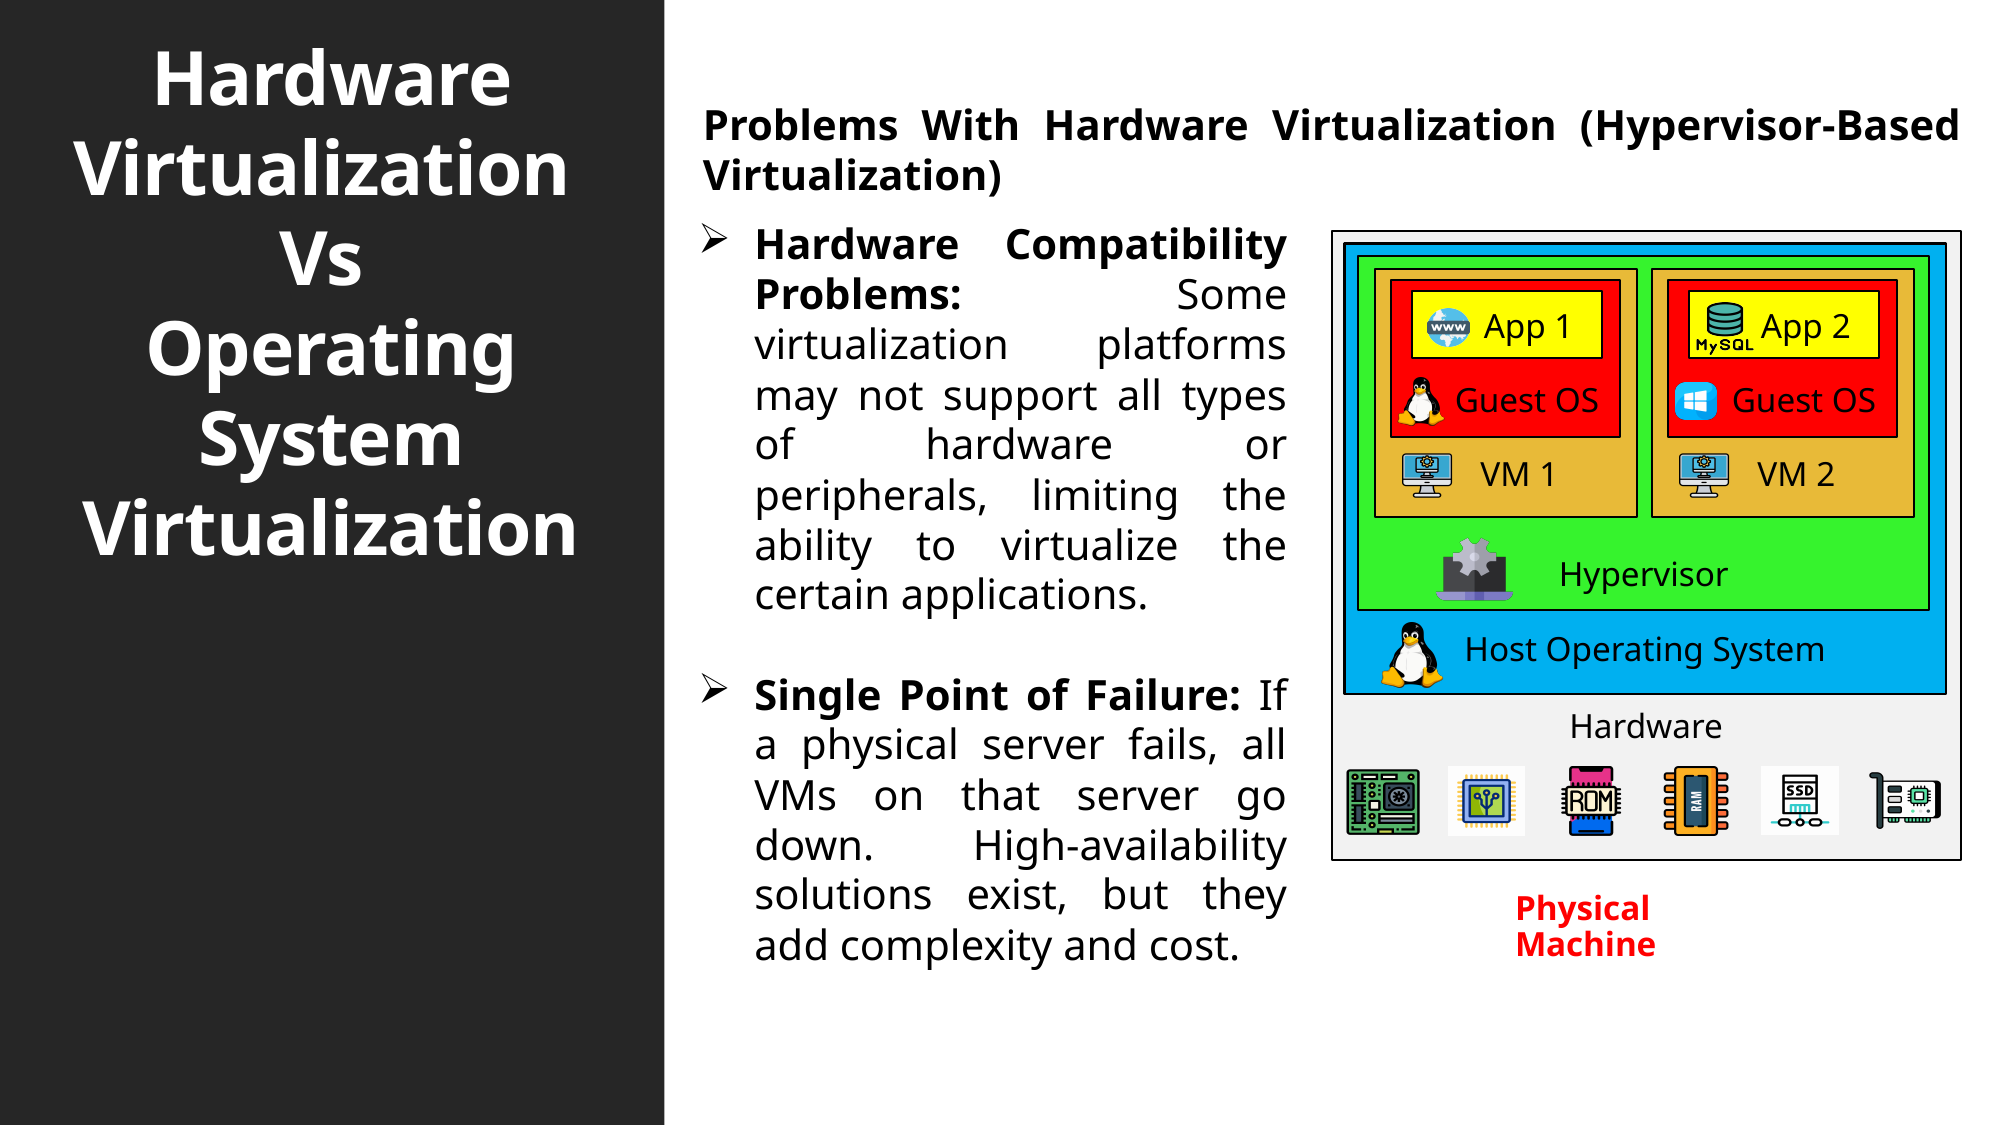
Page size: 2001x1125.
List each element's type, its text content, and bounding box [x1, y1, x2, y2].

text_box [0, 0, 666, 1125]
text_box [666, 0, 2000, 1125]
text_box Problems With Hardware Virtualization (Hypervisor-Based Virtualization) [688, 91, 1977, 256]
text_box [1331, 230, 1962, 990]
title Hardware Virtualization Vs Operating System Virtualization [20, 0, 642, 602]
text_box Hardware Compatibility Problems: Some virtualization platforms may not support all types of hardware or peripherals, limiting the ability to virtualize the certain applications. Single Point of Failure: If a physical server fails, all VMs on that server go down. High-availability solutions exist, but they add complexity and cost. [683, 210, 1302, 976]
